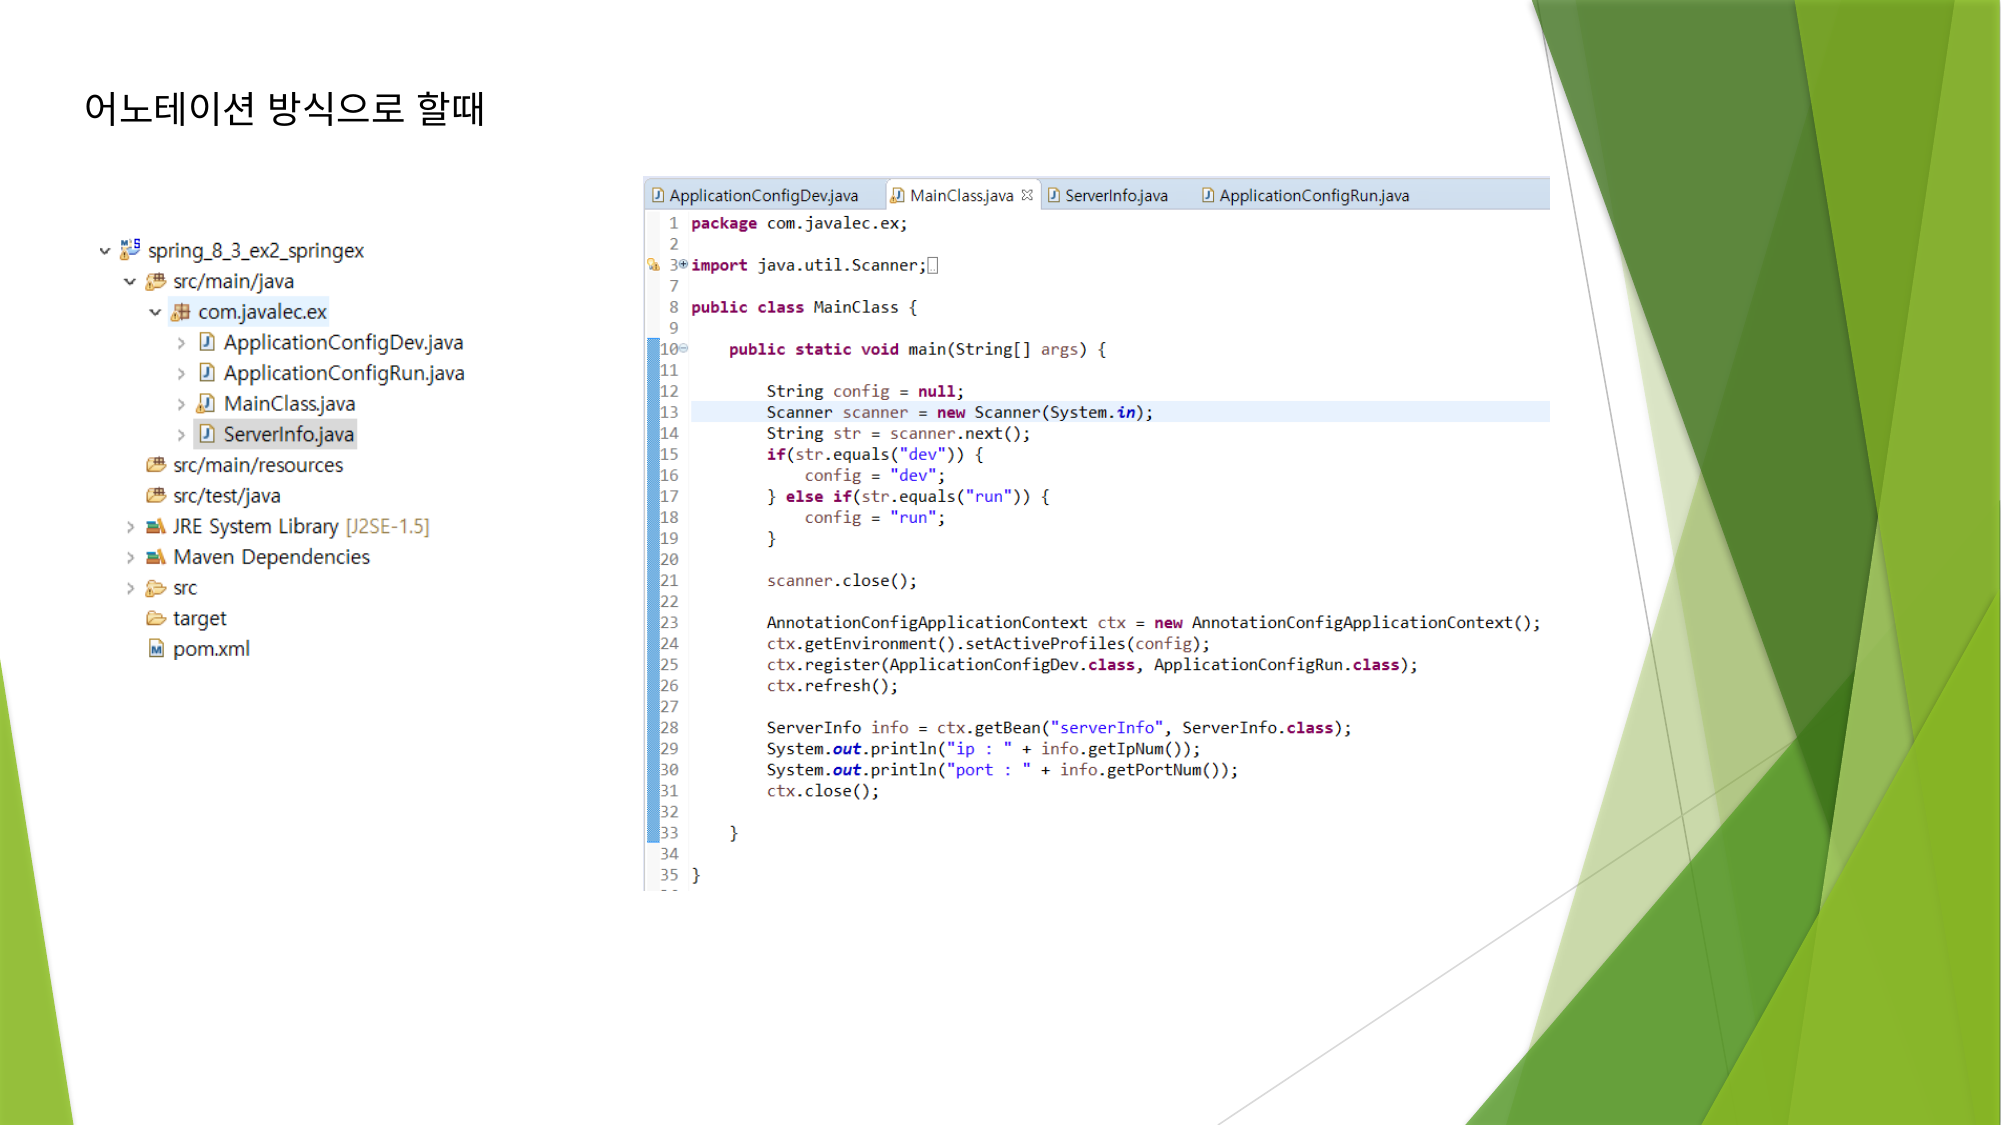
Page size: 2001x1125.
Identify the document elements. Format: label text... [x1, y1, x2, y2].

picture [100, 234, 489, 660]
text_box 어노테이션 방식으로 할때 [70, 78, 547, 139]
picture [642, 176, 1551, 892]
